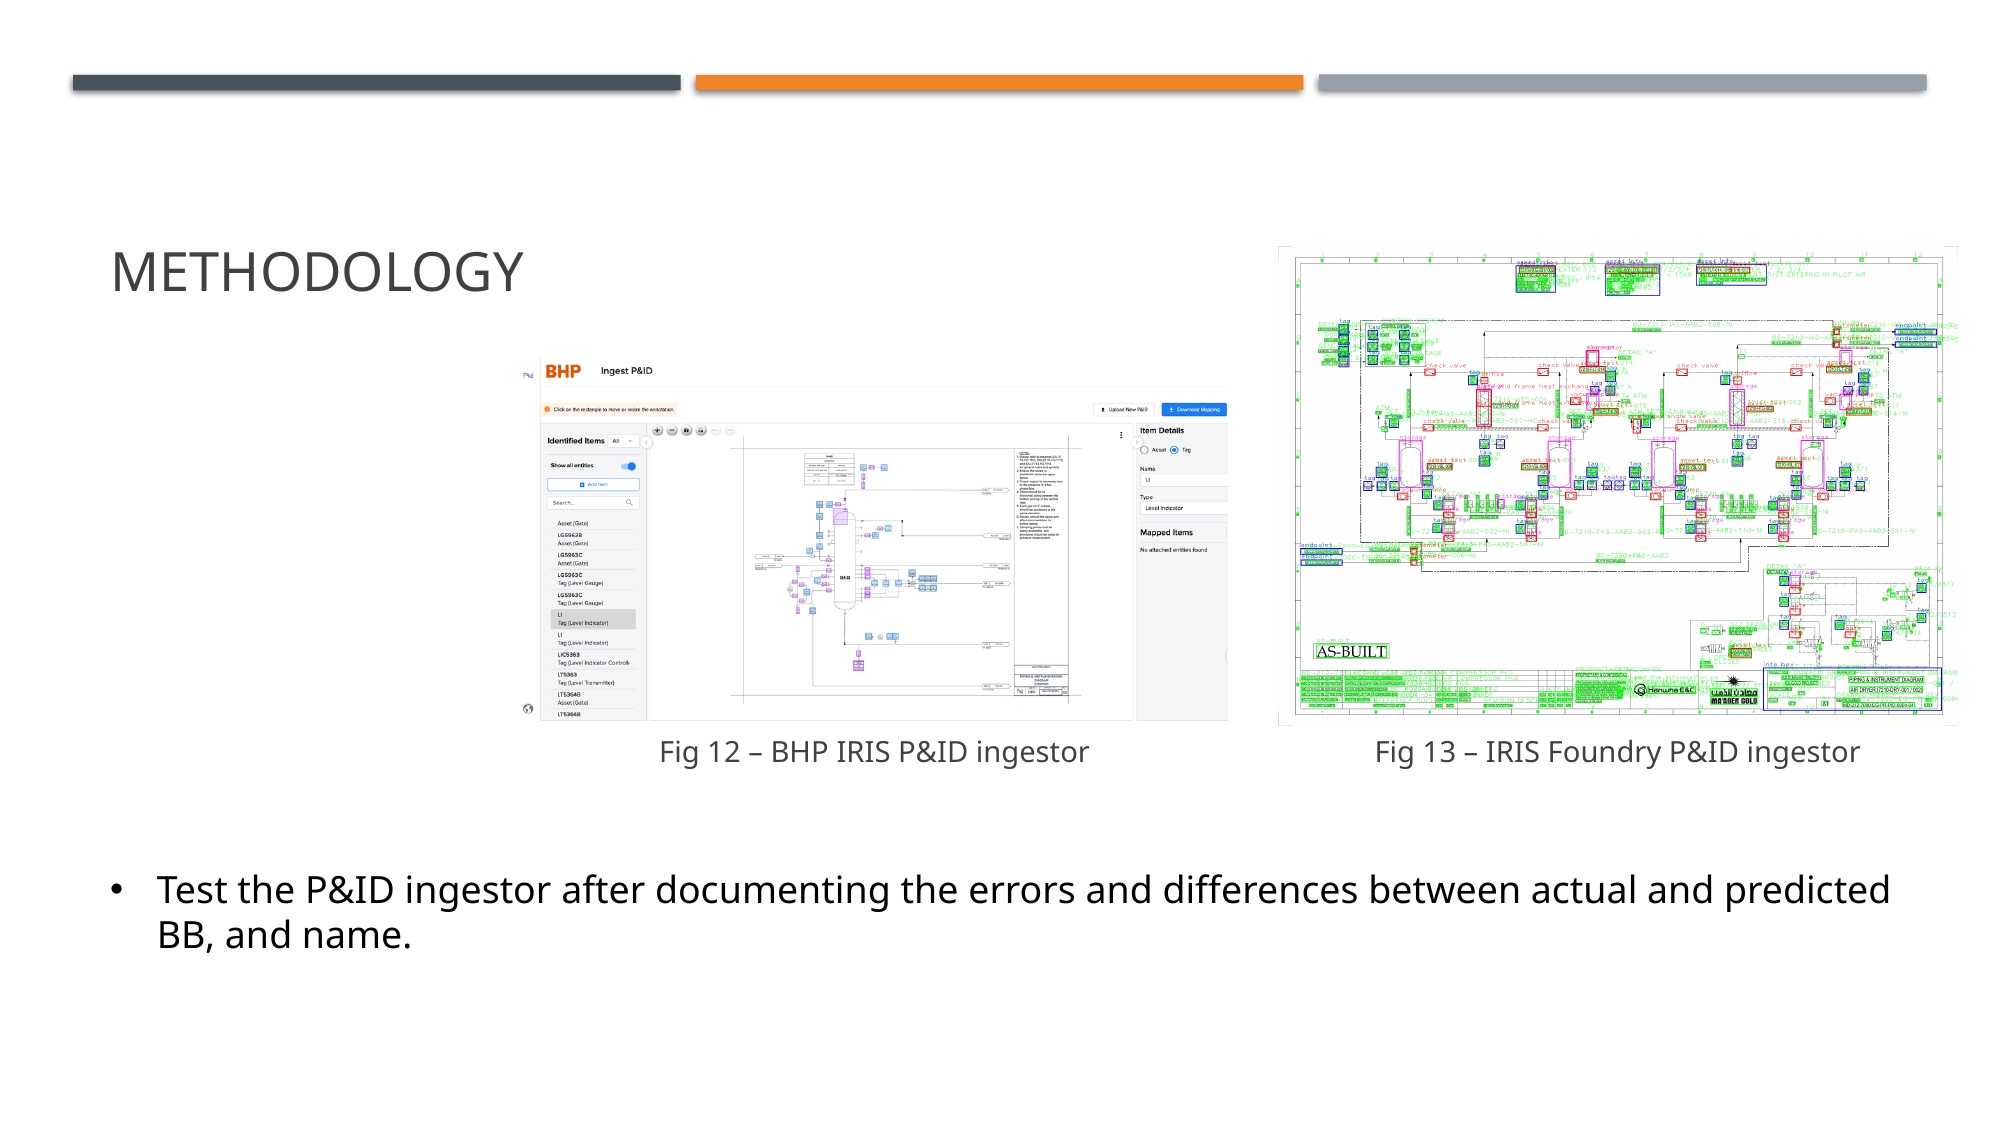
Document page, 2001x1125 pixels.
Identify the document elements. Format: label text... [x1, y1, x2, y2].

picture [521, 358, 1229, 722]
text_box Fig 13 – IRIS Foundry P&ID ingestor [1359, 735, 1876, 776]
text_box Fig 12 – BHP IRIS P&ID ingestor [644, 732, 1106, 776]
picture [1278, 245, 1958, 727]
title methodology [95, 115, 1905, 311]
text_box Test the P&ID ingestor after documenting the errors and differences between actual and predicted BB, and name. [95, 858, 1958, 1009]
